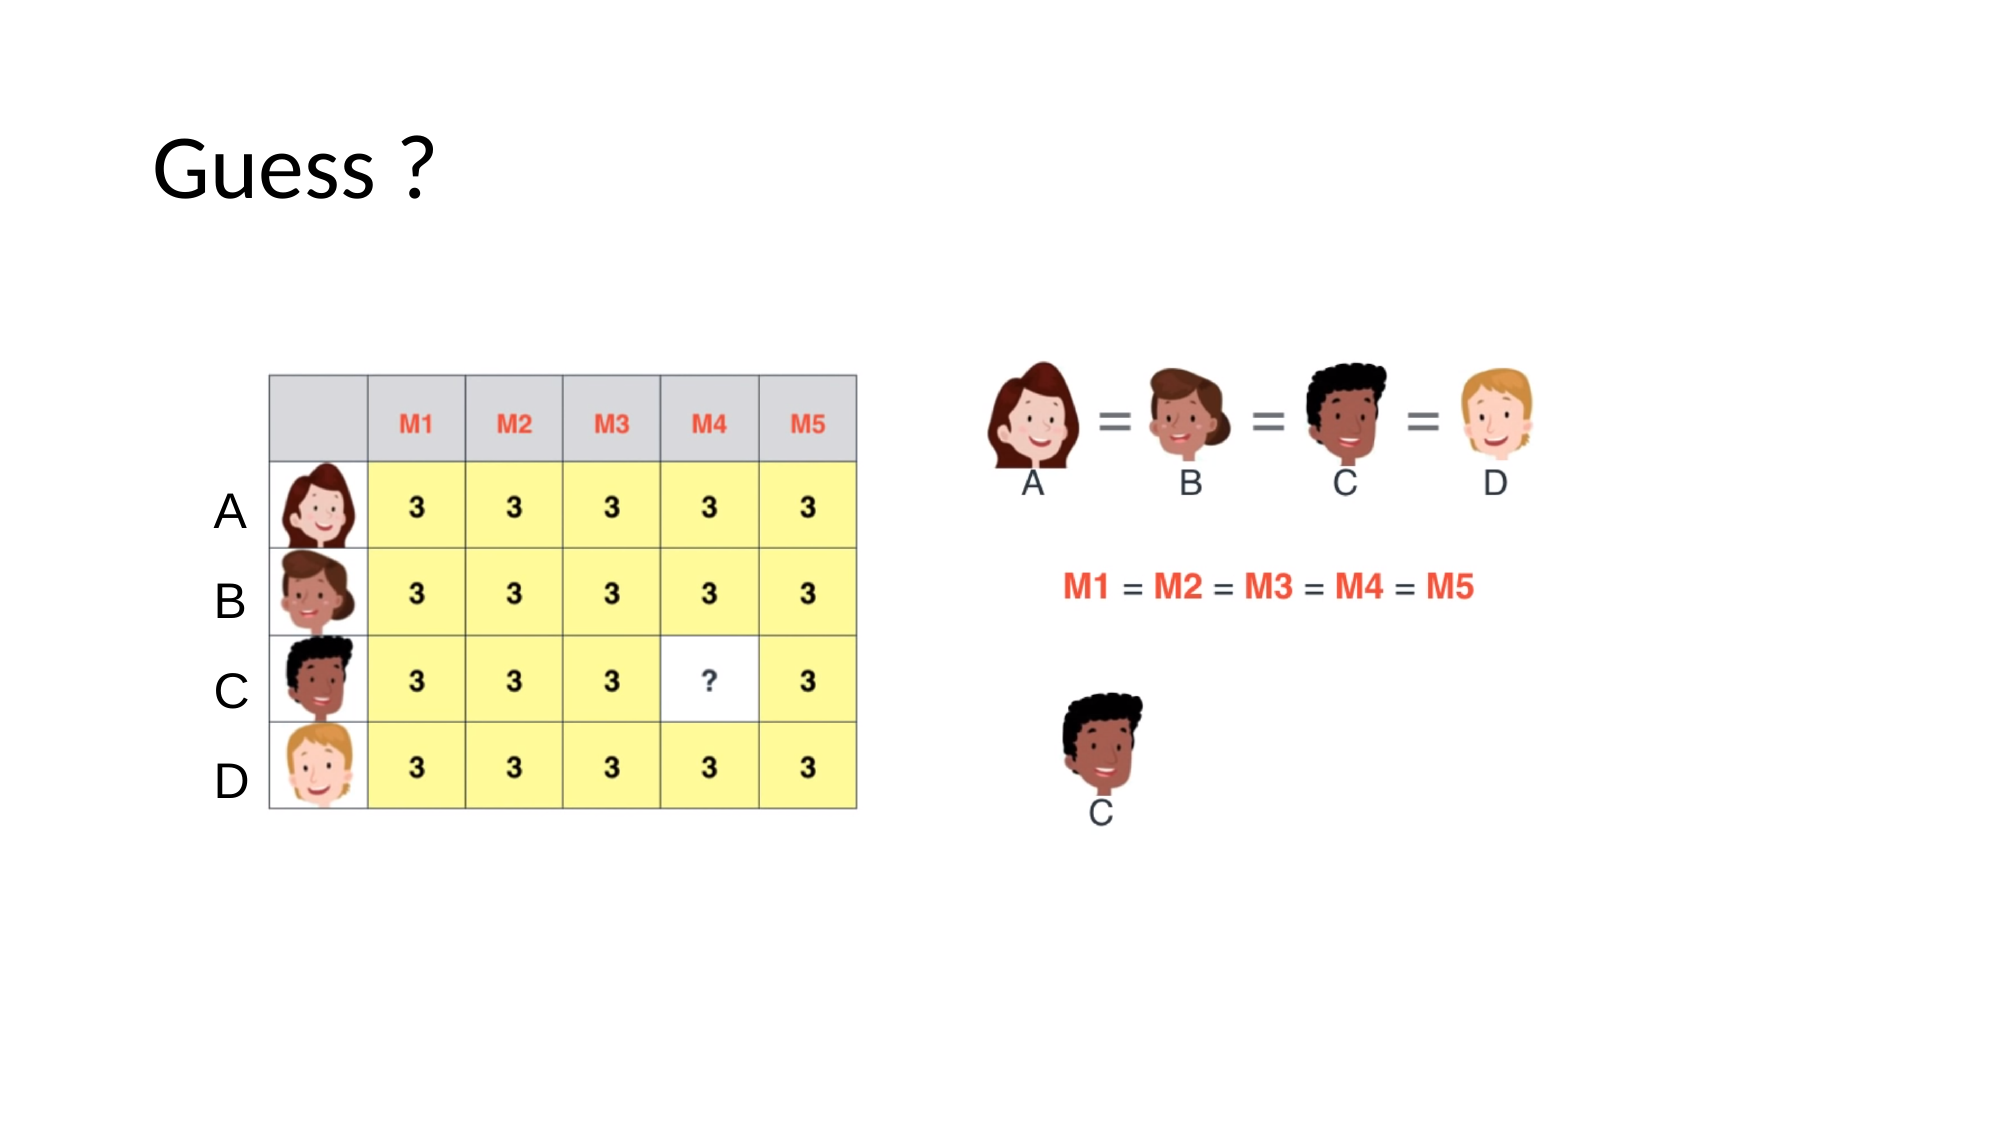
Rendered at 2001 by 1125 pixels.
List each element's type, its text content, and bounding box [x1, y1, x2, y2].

text_box A B C D [198, 441, 239, 816]
picture [244, 321, 1545, 839]
title Guess ? [137, 59, 1863, 278]
